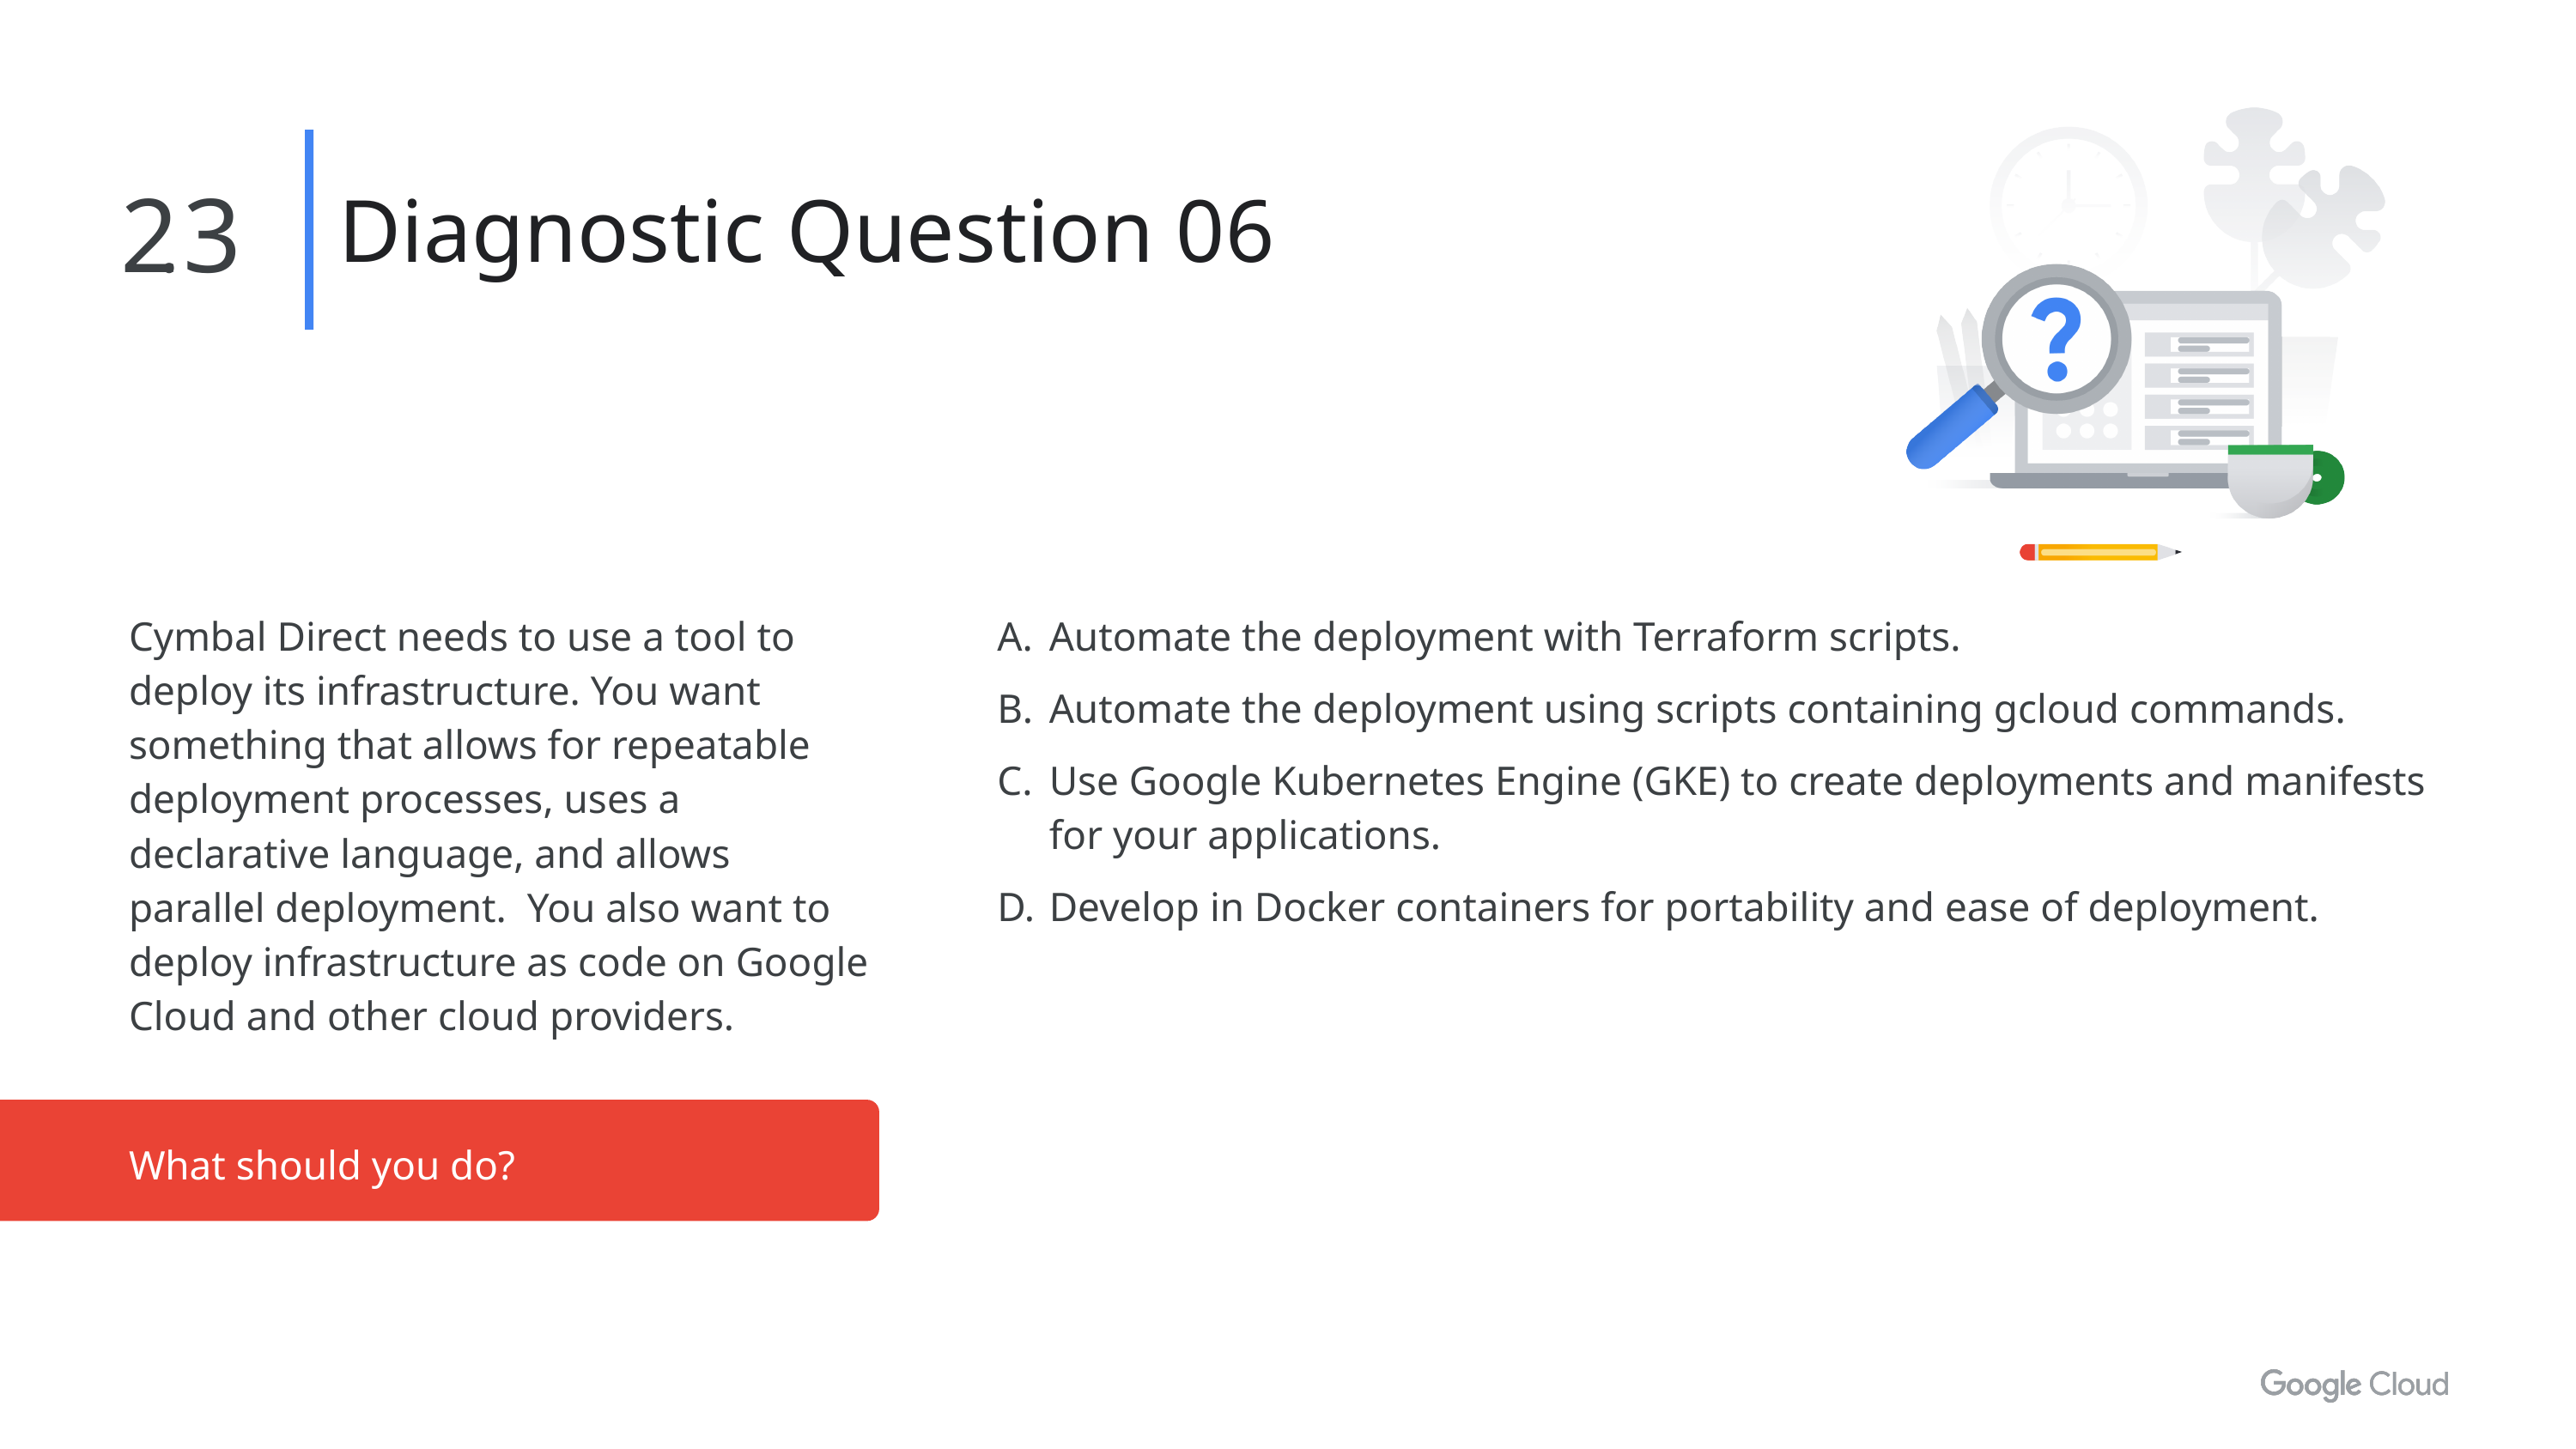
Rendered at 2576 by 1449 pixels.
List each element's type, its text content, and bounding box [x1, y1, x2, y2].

text_box [0, 1100, 879, 1222]
text_box . [146, 183, 223, 301]
text_box [305, 130, 314, 330]
text_box 2 3 [107, 147, 305, 316]
text_box Automate the deployment with Terraform scripts. Automate the deployment using scripts containing gcloud commands. Use Google Kubernetes Engine (GKE) to create deployments and manifests for your applications. Develop in Docker containers for portability and ease of deployment. [984, 604, 2448, 1291]
text_box Cymbal Direct needs to use a tool to deploy its infrastructure. You want something that allows for repeatable deployment processes, uses a declarative language, and allows parallel deployment. You also want to deploy infrastructure as code on Google Cloud and other cloud providers. [129, 604, 886, 1052]
text_box Diagnostic Question 06 [338, 187, 1776, 332]
picture [1906, 107, 2385, 561]
text_box What should you do? [129, 1116, 644, 1205]
picture [2261, 1369, 2448, 1403]
